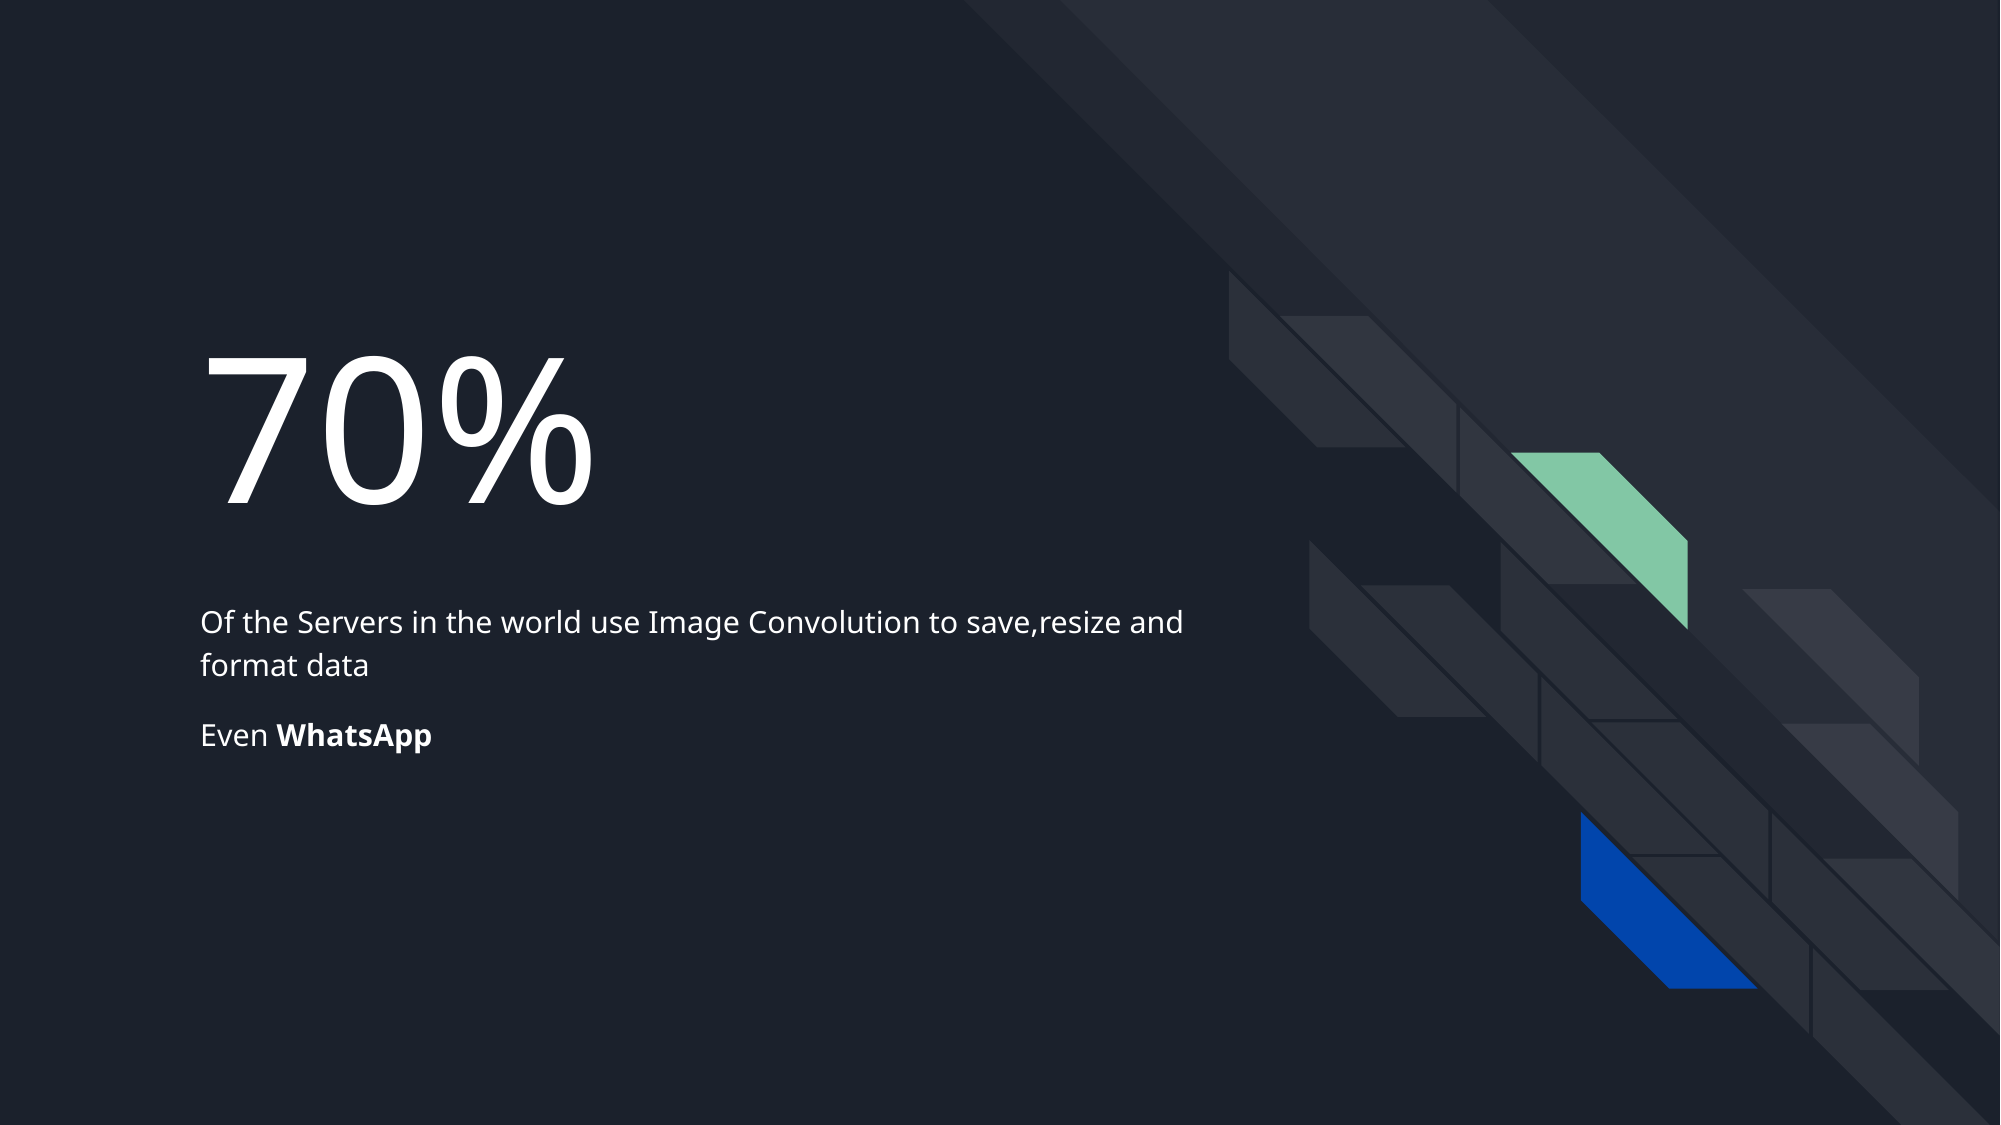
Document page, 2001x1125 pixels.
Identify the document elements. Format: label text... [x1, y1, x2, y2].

title 70% [180, 280, 1225, 566]
list Of the Servers in the world use Image Convolution to save,resize and format data Even WhatsApp [180, 578, 1225, 845]
